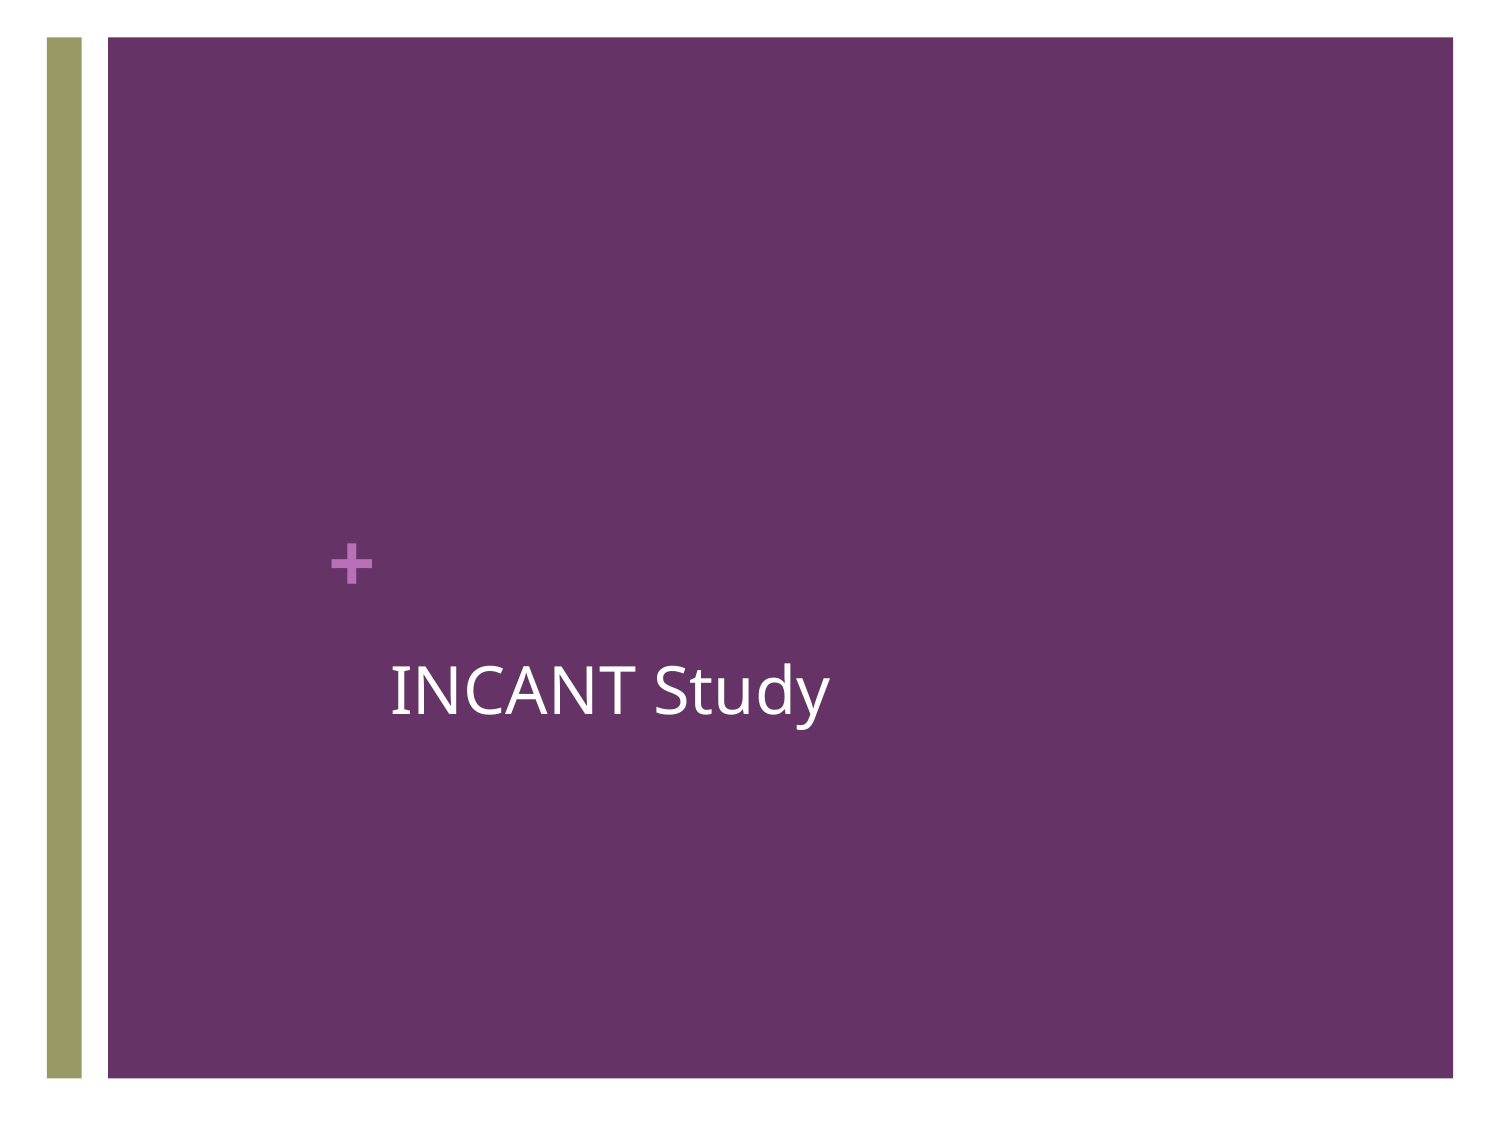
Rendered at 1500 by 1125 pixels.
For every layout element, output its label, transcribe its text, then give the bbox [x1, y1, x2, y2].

title INCANT Study [375, 512, 1300, 736]
